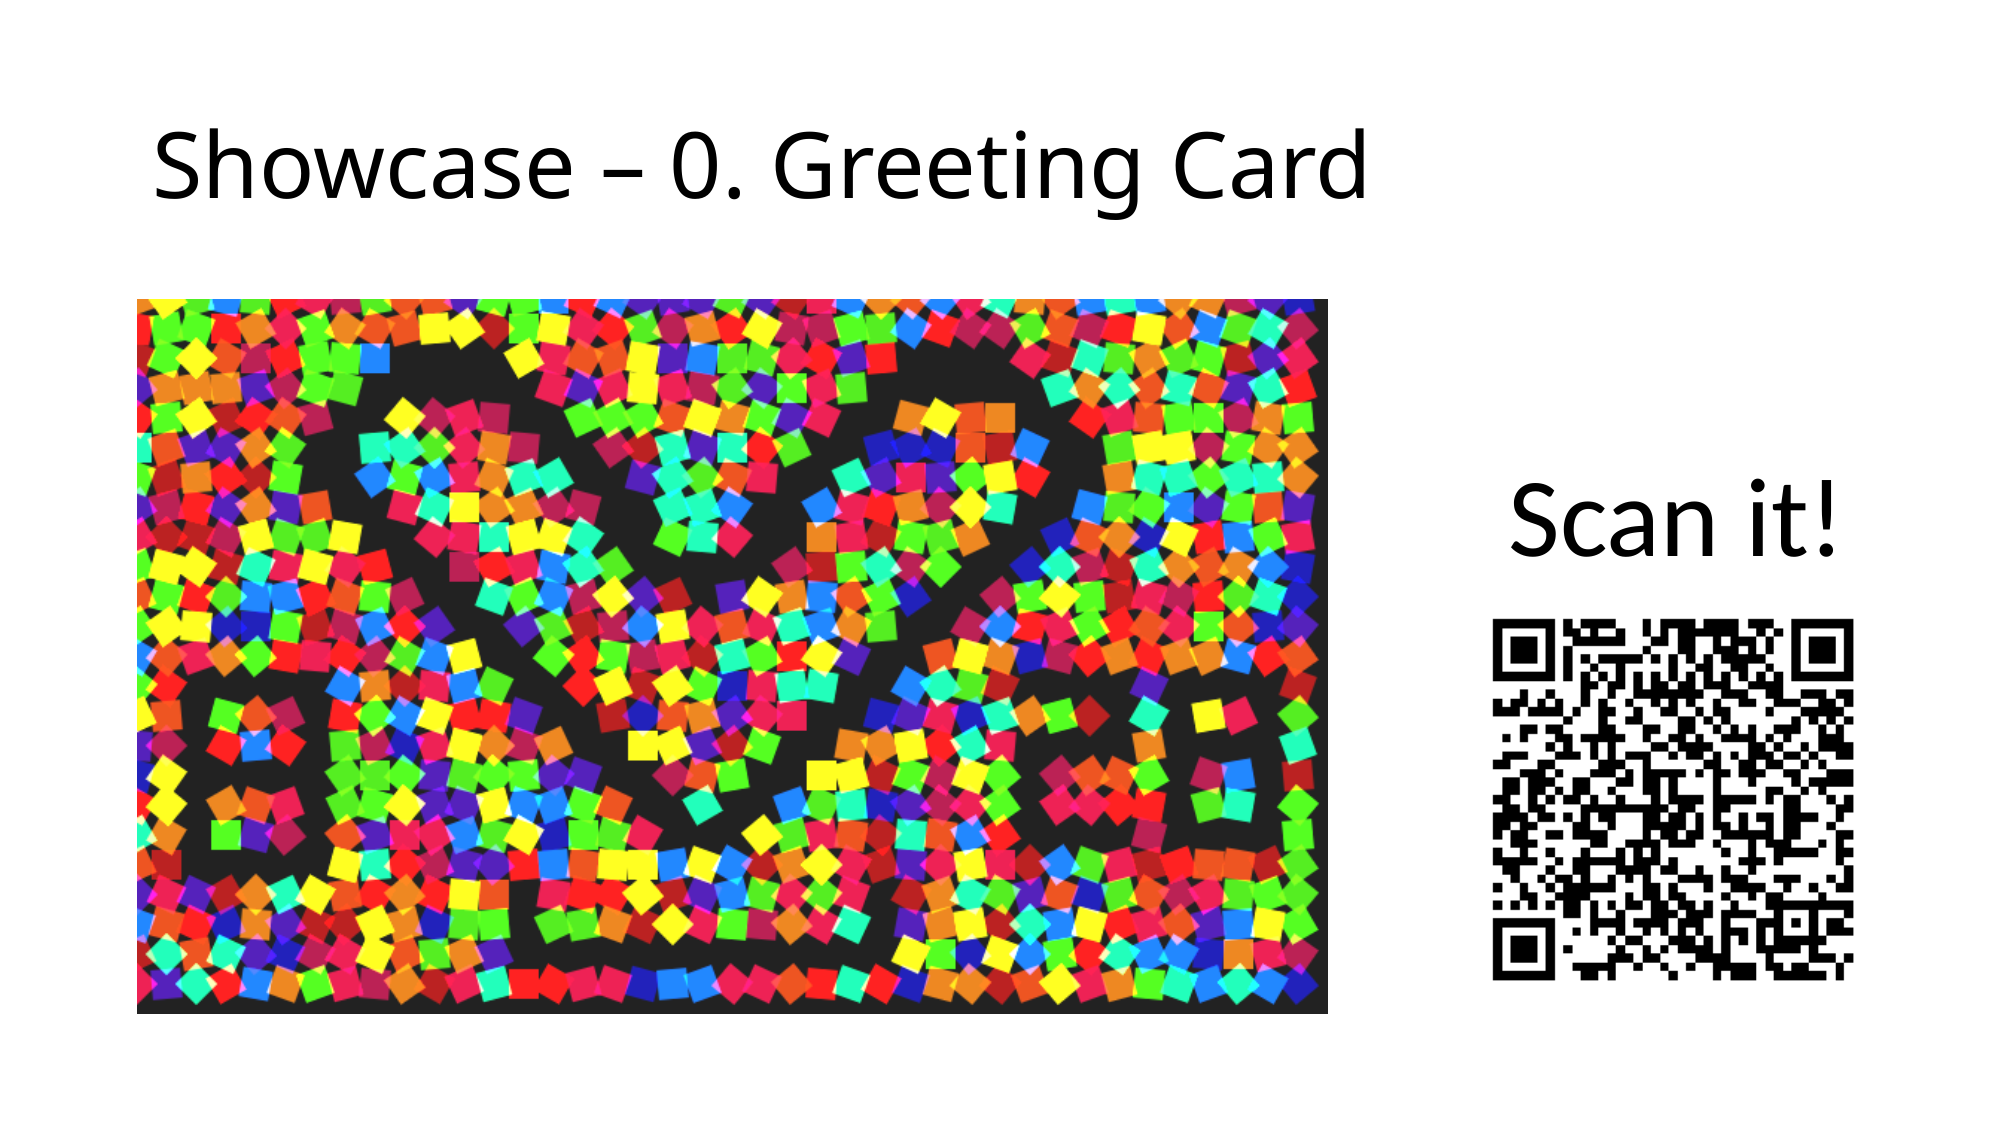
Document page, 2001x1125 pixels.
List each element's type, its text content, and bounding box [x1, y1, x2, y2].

list [1328, 299, 1863, 1014]
title Showcase – 0. Greeting Card [137, 59, 1863, 278]
picture [137, 299, 1328, 1014]
picture [1485, 611, 1863, 990]
text_box Scan it! [1493, 436, 1861, 587]
